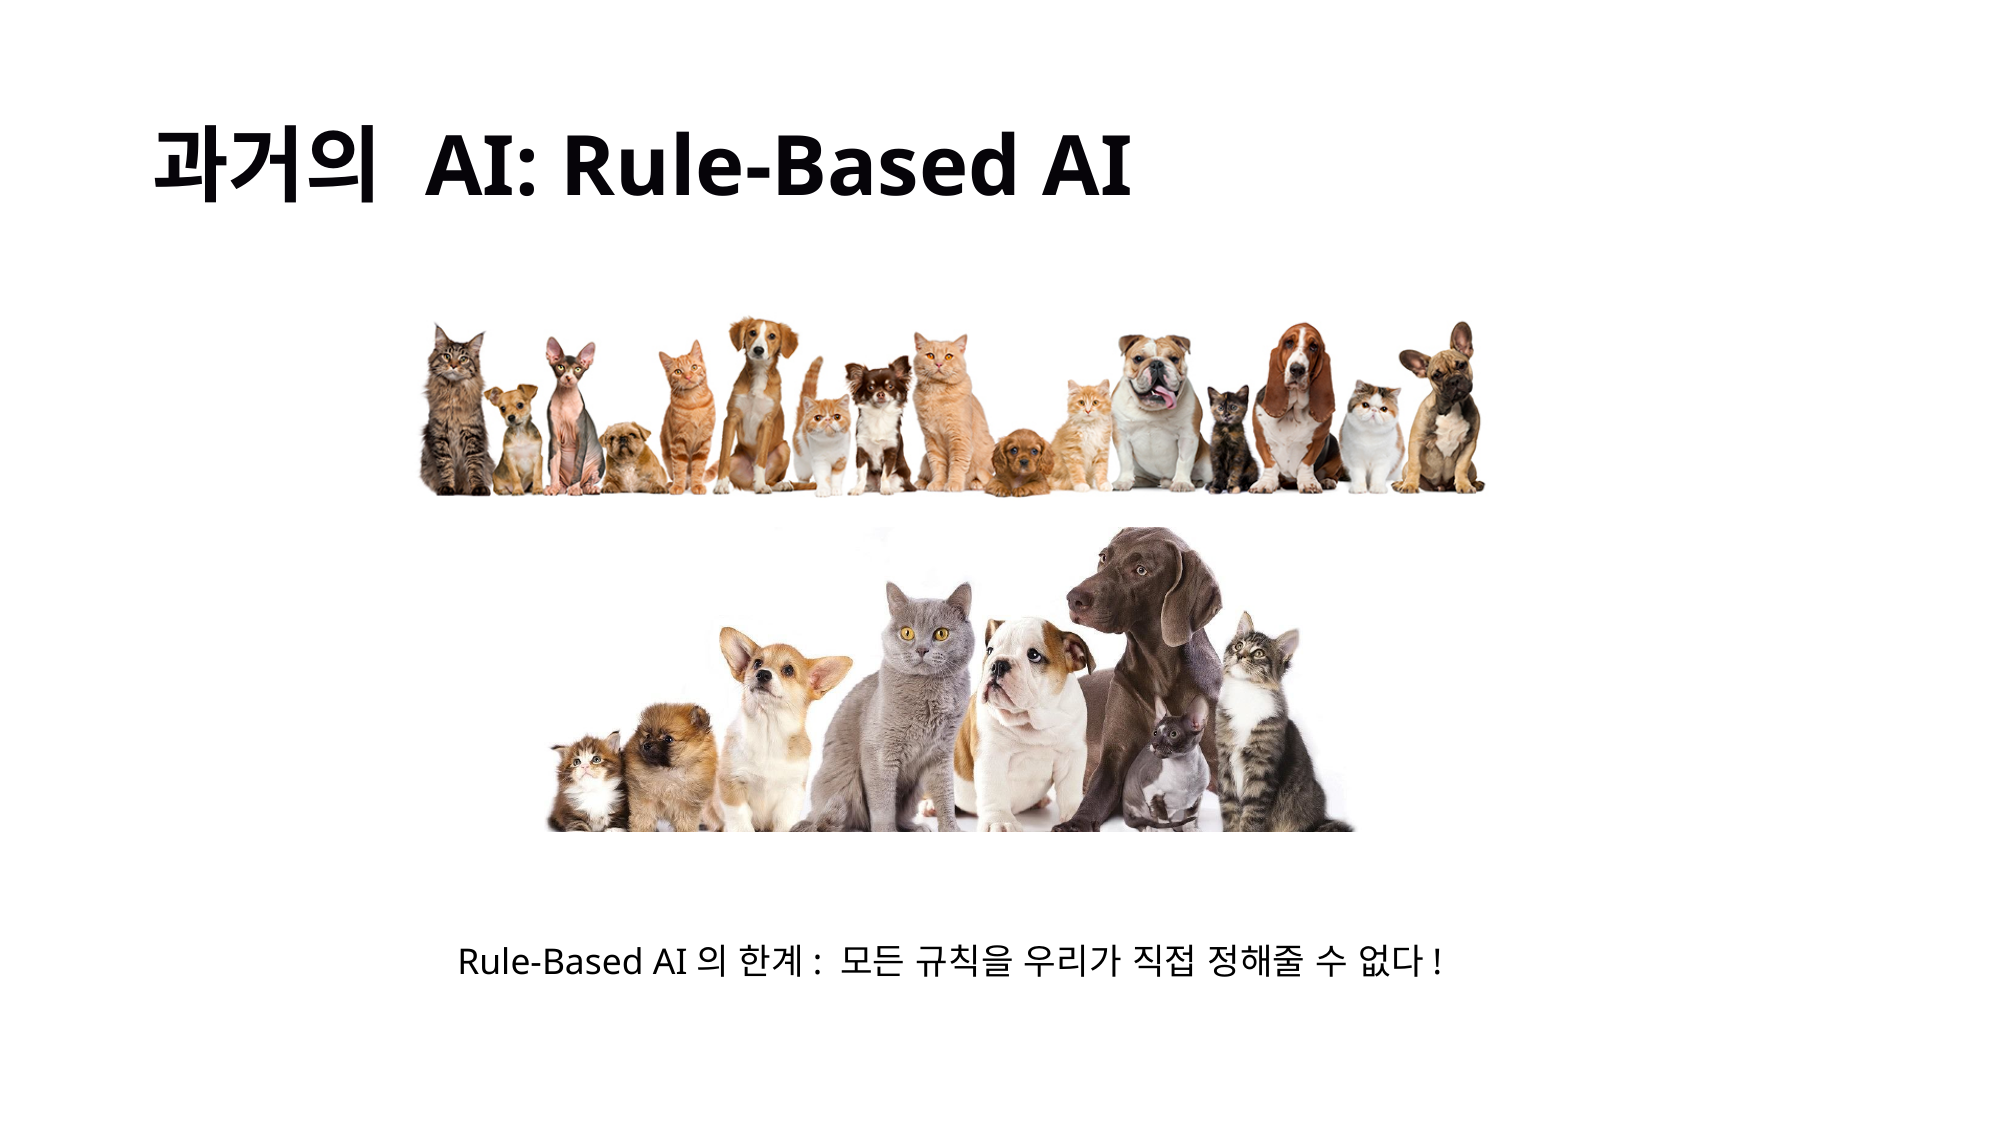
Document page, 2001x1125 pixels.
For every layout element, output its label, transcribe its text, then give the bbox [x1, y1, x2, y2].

picture [401, 304, 1499, 501]
text_box Rule-Based AI의 한계: 모든 규칙을 우리가 직접 정해줄 수 없다! [451, 890, 1449, 987]
title 과거의 AI: Rule-Based AI [137, 59, 1863, 278]
picture [524, 527, 1376, 832]
